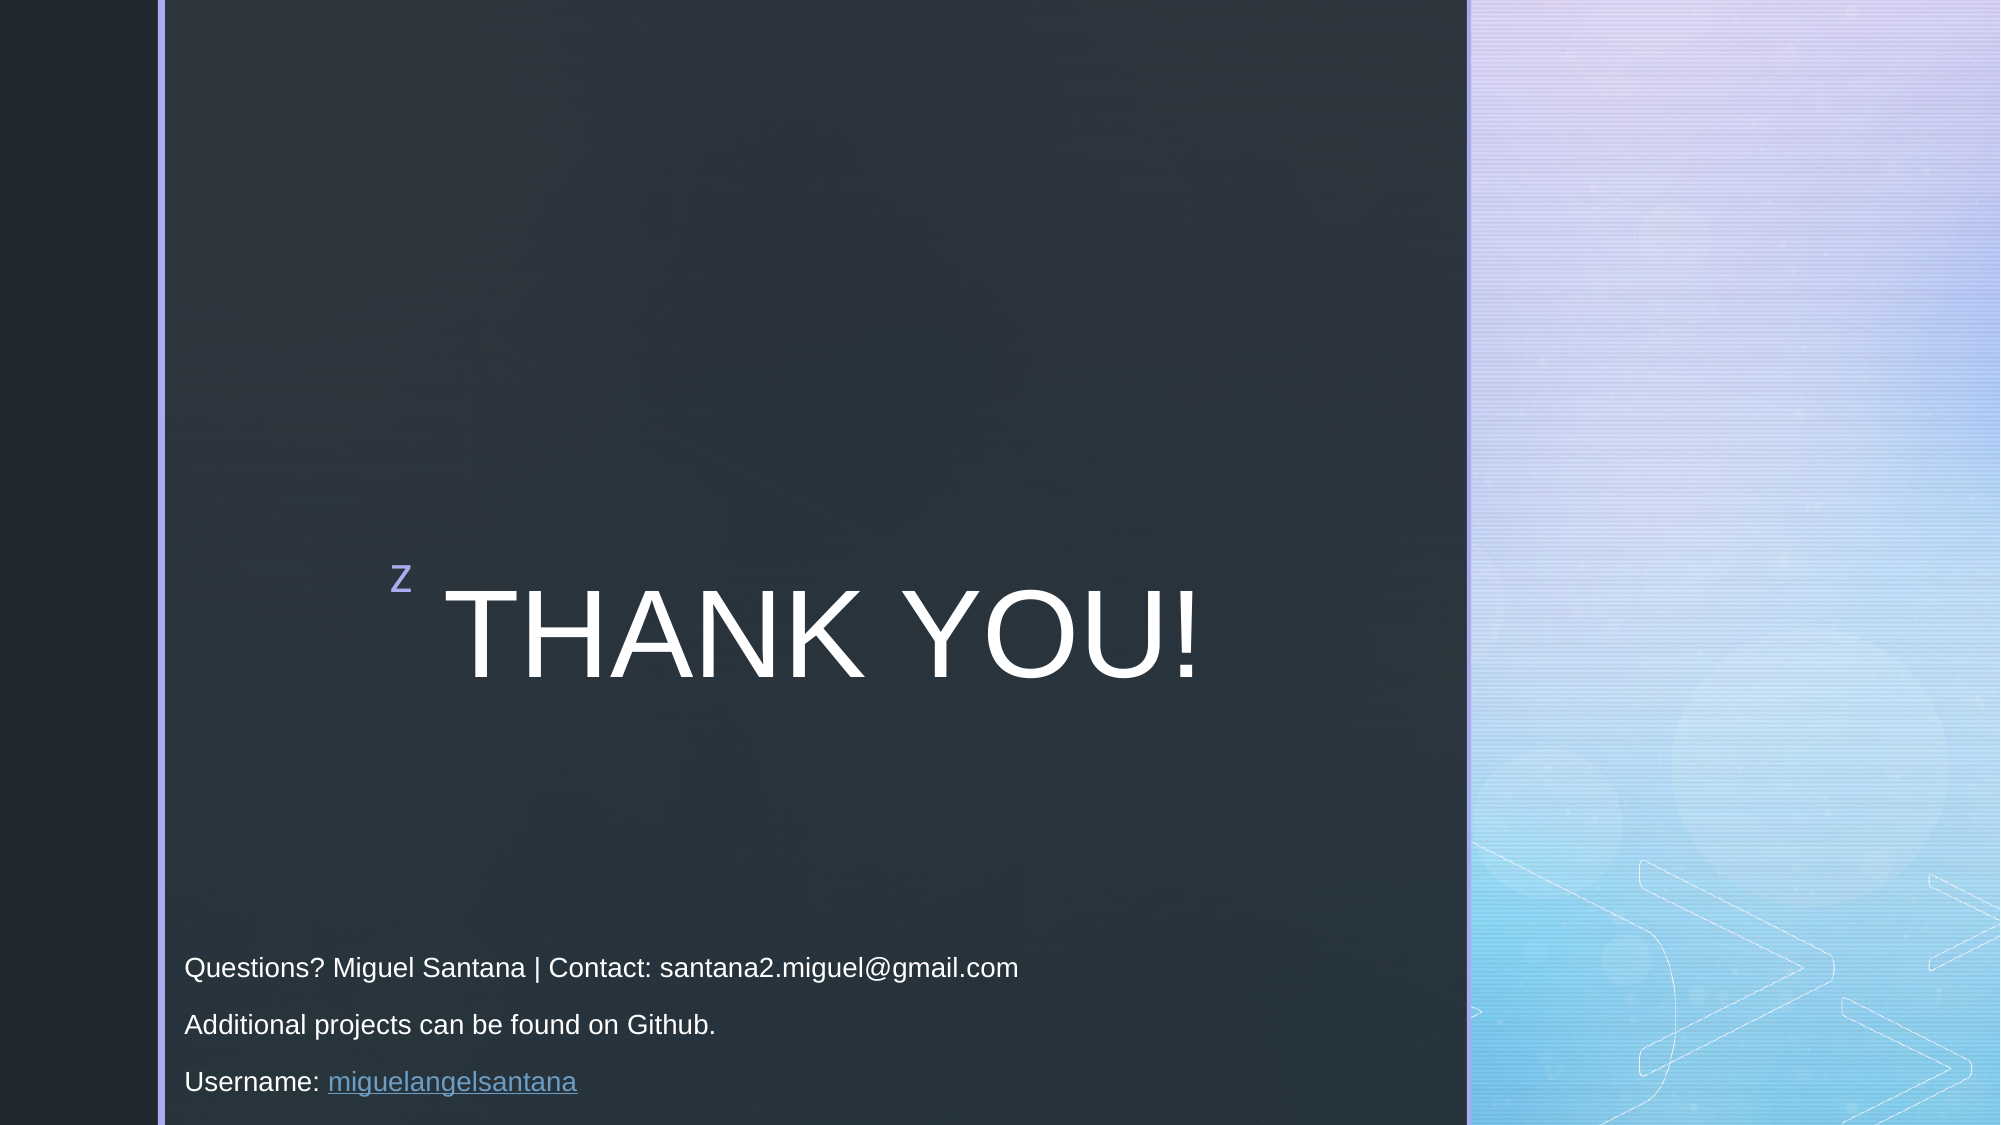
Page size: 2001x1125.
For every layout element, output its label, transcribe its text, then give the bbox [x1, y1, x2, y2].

subtitle Questions? Miguel Santana | Contact: santana2.miguel@gmail.com Additional projects can be found on Github. Username: miguelangelsantana [169, 913, 1049, 1105]
title THANK YOU! [428, 562, 1334, 935]
picture [1472, 0, 2001, 1125]
